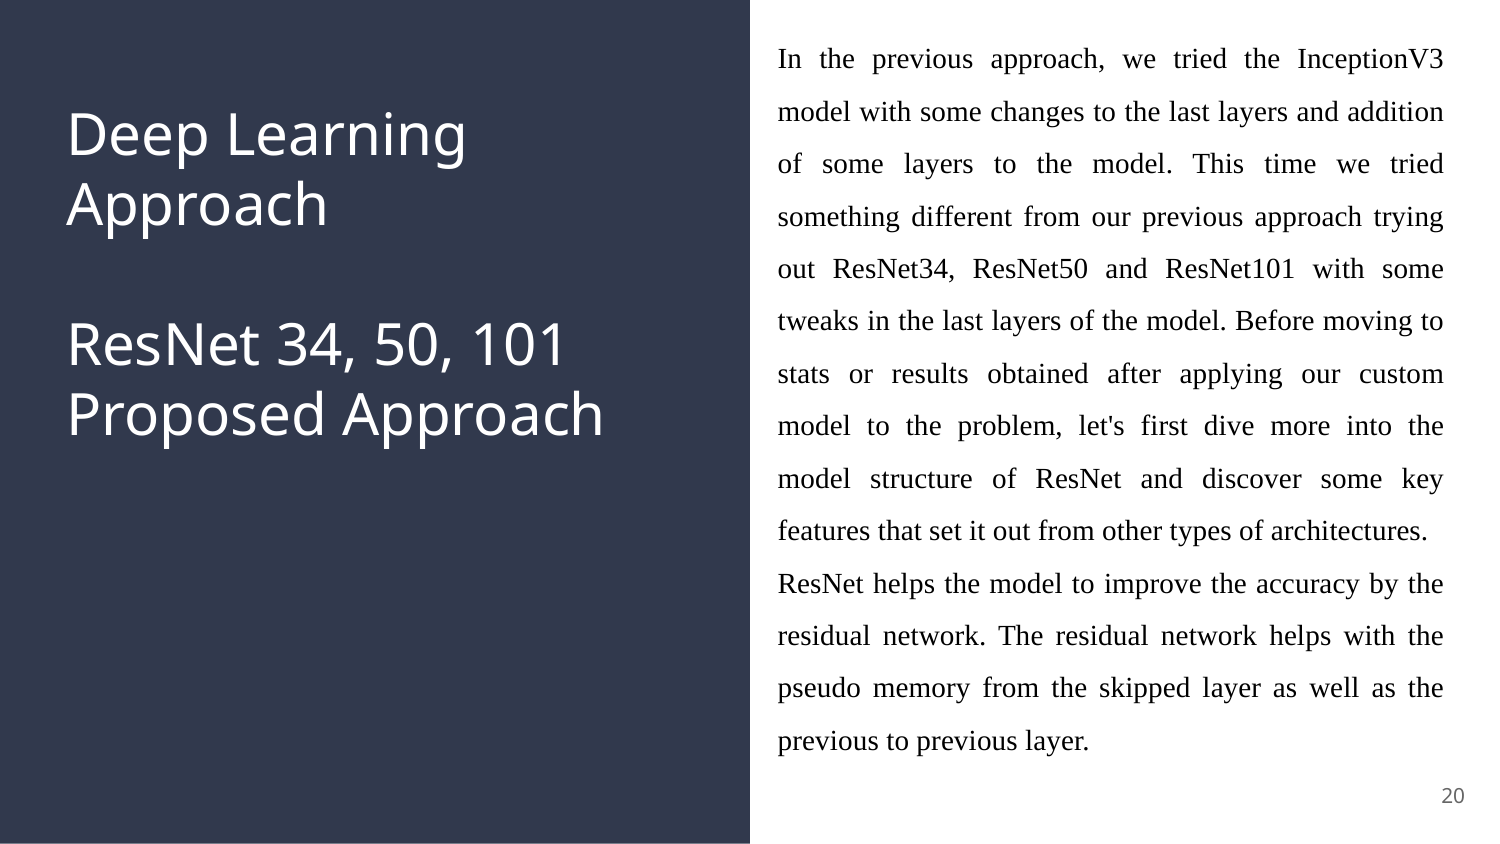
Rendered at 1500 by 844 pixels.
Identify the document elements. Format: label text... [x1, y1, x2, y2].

title Deep Learning Approach ResNet 34, 50, 101 Proposed Approach [51, 82, 659, 419]
list In the previous approach, we tried the InceptionV3 model with some changes to the last layers and addition of some layers to the model. This time we tried something different from our previous approach trying out ResNet34, ResNet50 and ResNet101 with some tweaks in the last layers of the model. Before moving to stats or results obtained after applying our custom model to the problem, let's first dive more into the model structure of ResNet and discover some key features that set it out from other types of architectures. ResNet helps the model to improve the accuracy by the residual network. The residual network helps with the pseudo memory from the skipped layer as well as the previous to previous layer. [762, 6, 1460, 682]
slide_number 20 [1389, 764, 1480, 830]
